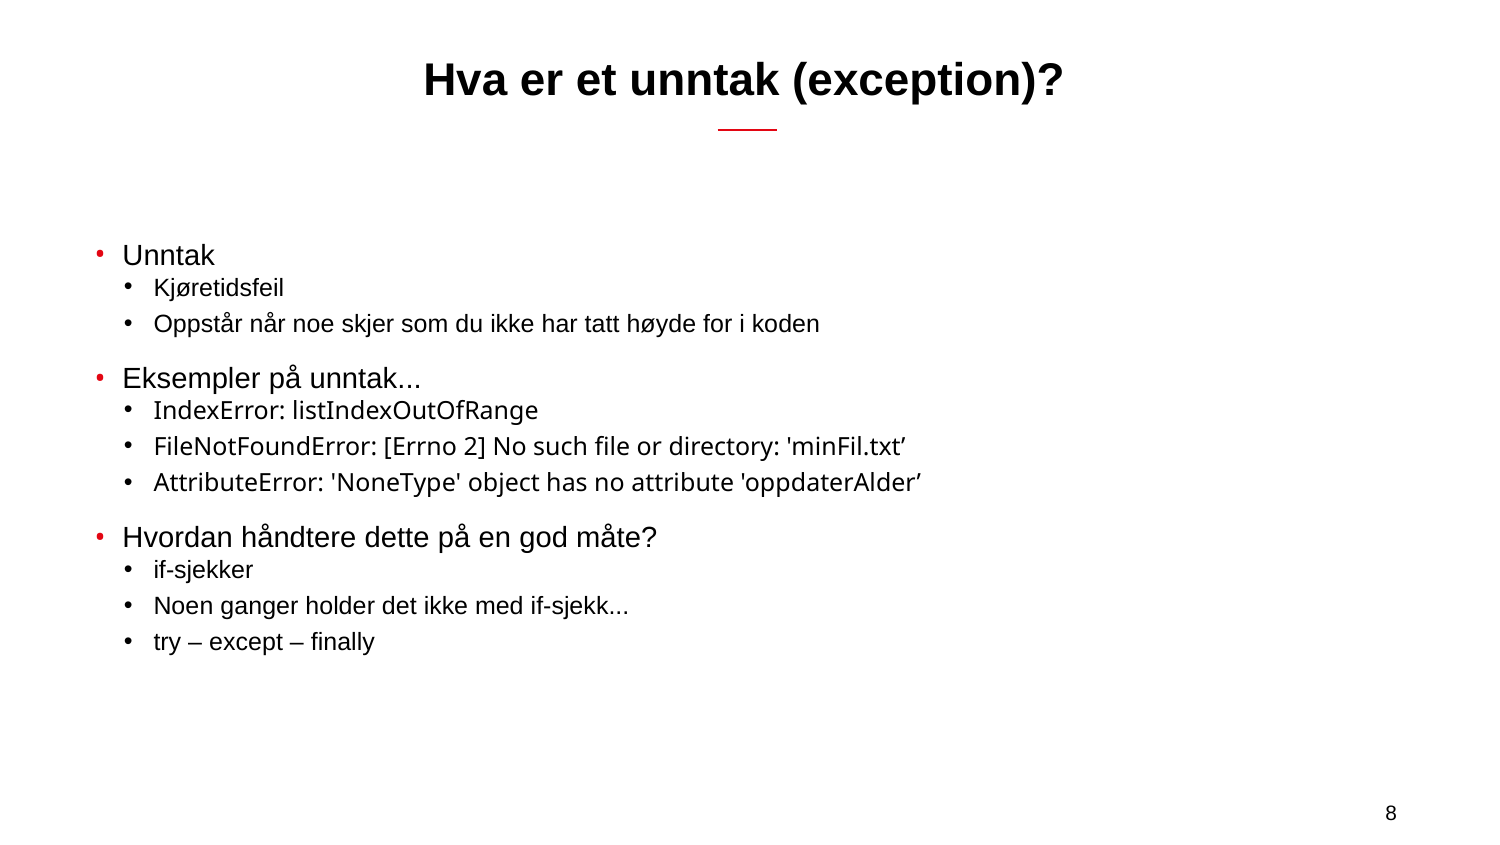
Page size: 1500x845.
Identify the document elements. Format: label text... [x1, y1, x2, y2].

title Hva er et unntak (exception)? [94, 47, 1395, 107]
list Unntak Kjøretidsfeil Oppstår når noe skjer som du ikke har tatt høyde for i koden Eksempler på unntak... IndexError: listIndexOutOfRange FileNotFoundError: [Errno 2] No such file or directory: 'minFil.txt’ AttributeError: 'NoneType' object has no attribute 'oppdaterAlder’ Hvordan håndtere dette på en god måte? if-sjekker Noen ganger holder det ikke med if-sjekk... try – except – finally [94, 236, 1394, 739]
slide_number 8 [1358, 797, 1397, 827]
